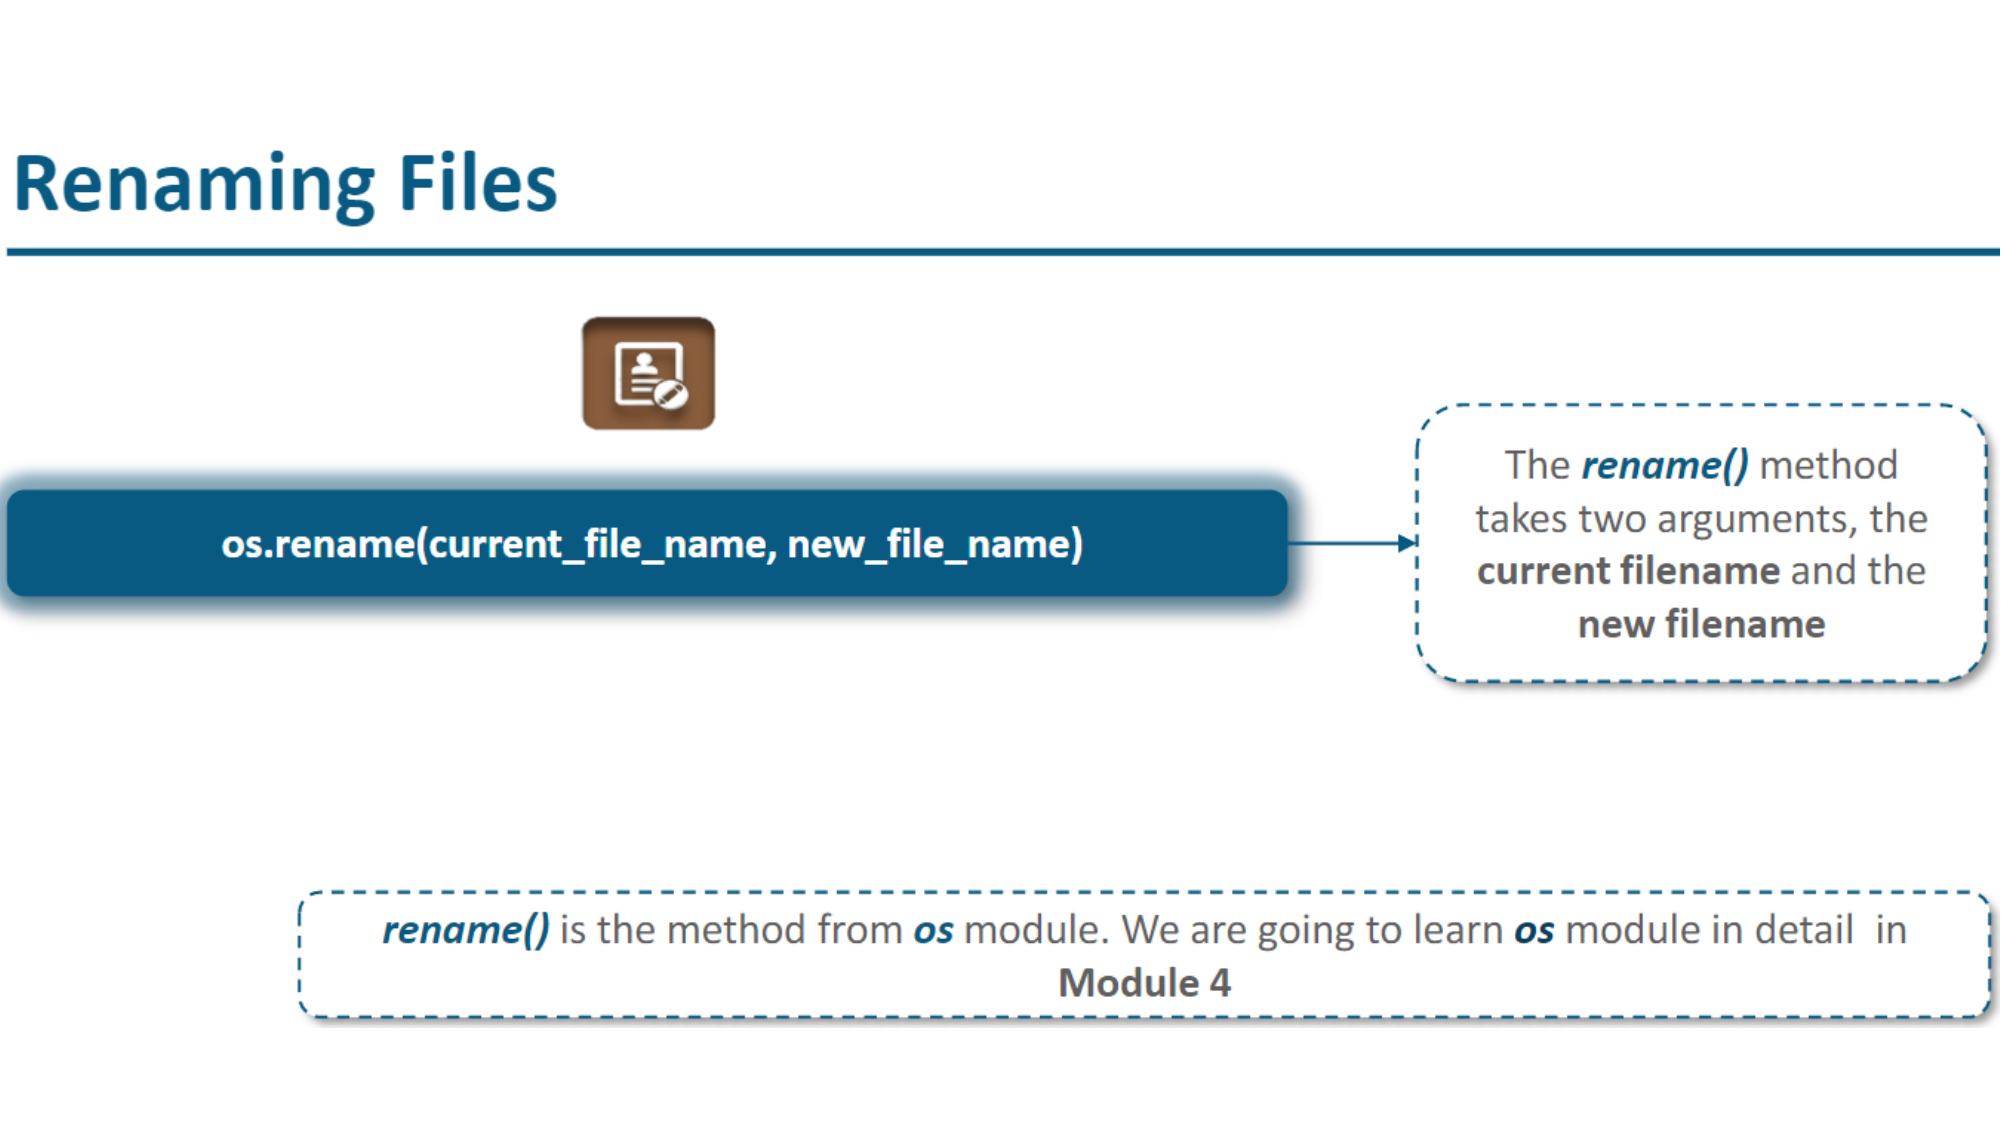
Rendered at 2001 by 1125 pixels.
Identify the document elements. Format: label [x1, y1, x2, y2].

picture [0, 145, 2000, 1028]
